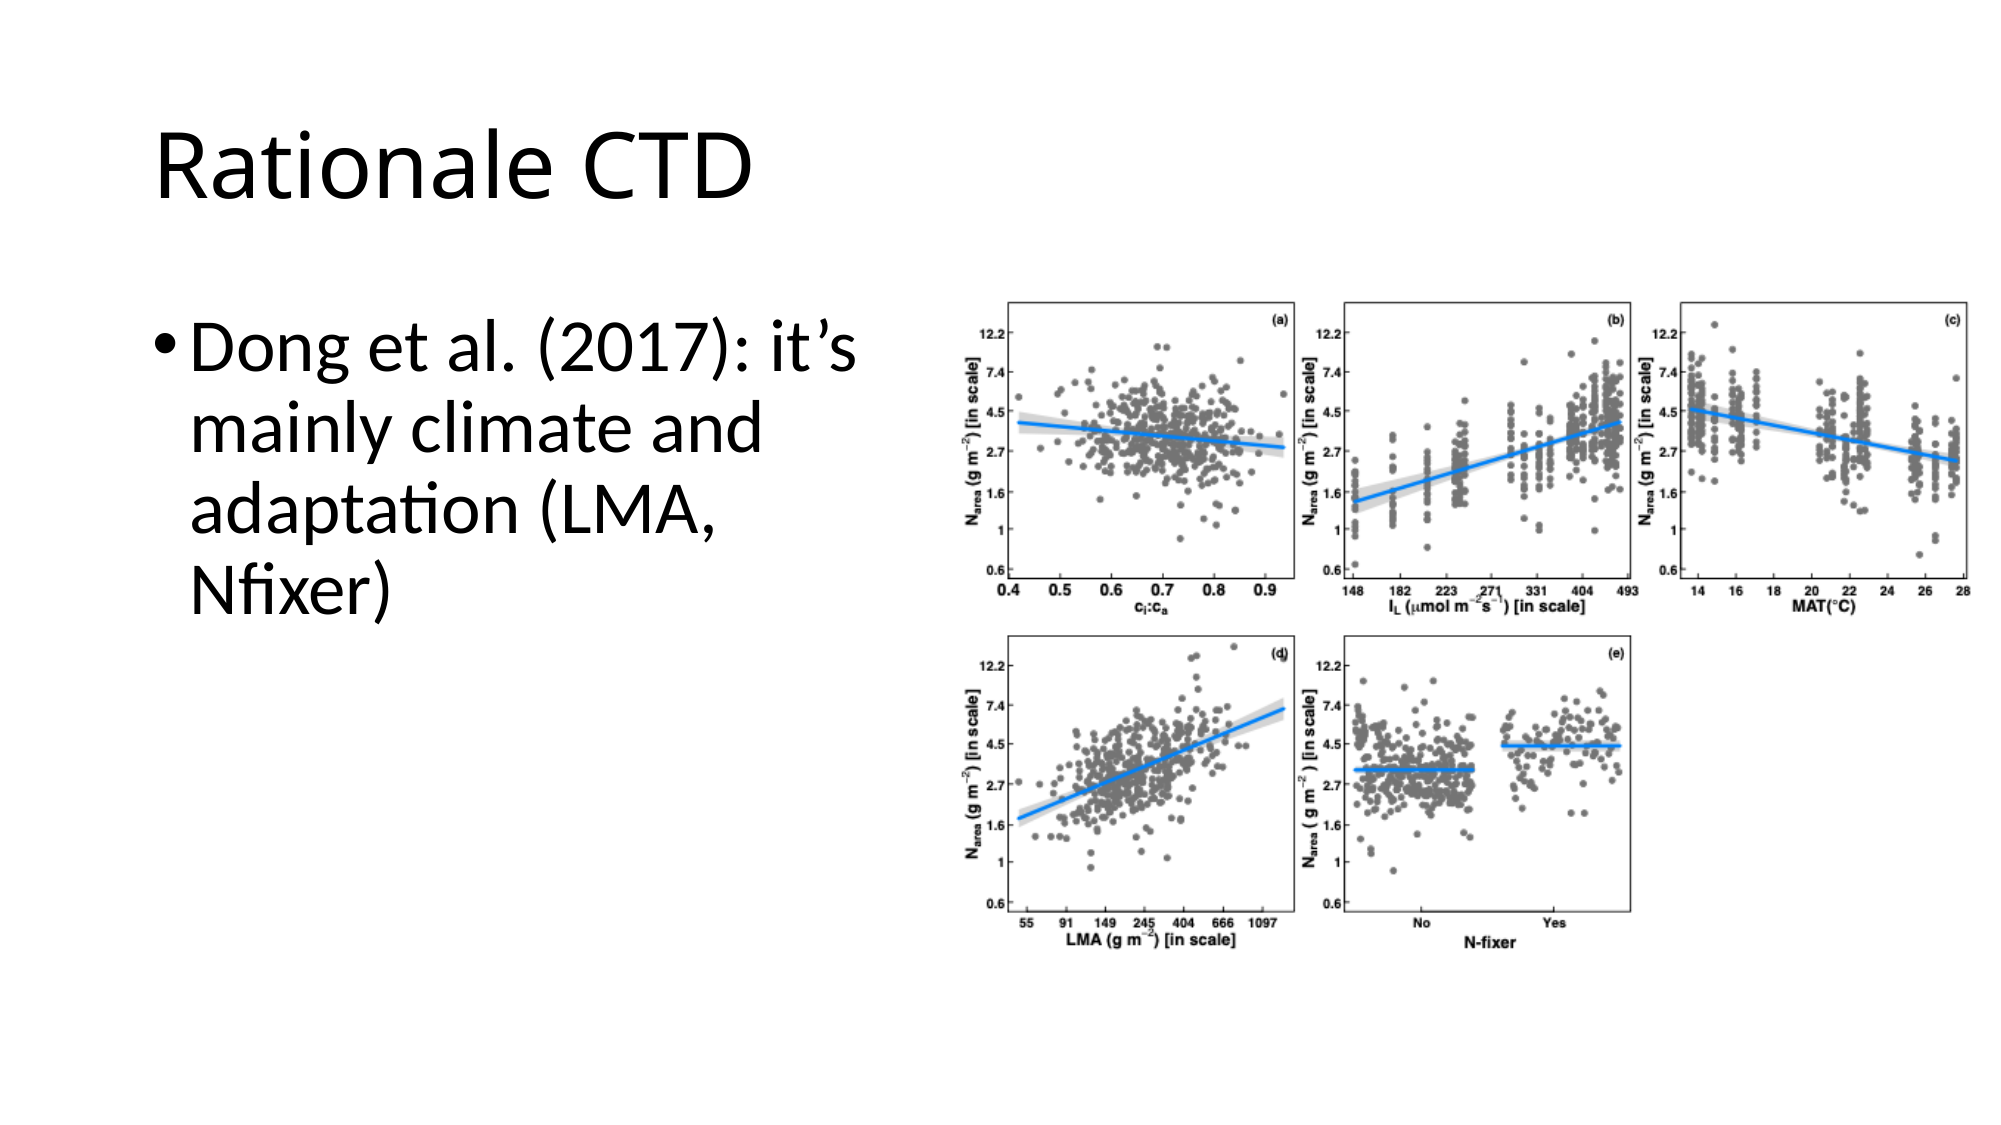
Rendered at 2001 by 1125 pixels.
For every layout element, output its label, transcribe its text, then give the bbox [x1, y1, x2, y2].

title Rationale CTD [137, 59, 1863, 278]
picture [903, 277, 2000, 969]
list Dong et al. (2017): it’s mainly climate and adaptation (LMA, Nfixer) [137, 299, 924, 1014]
